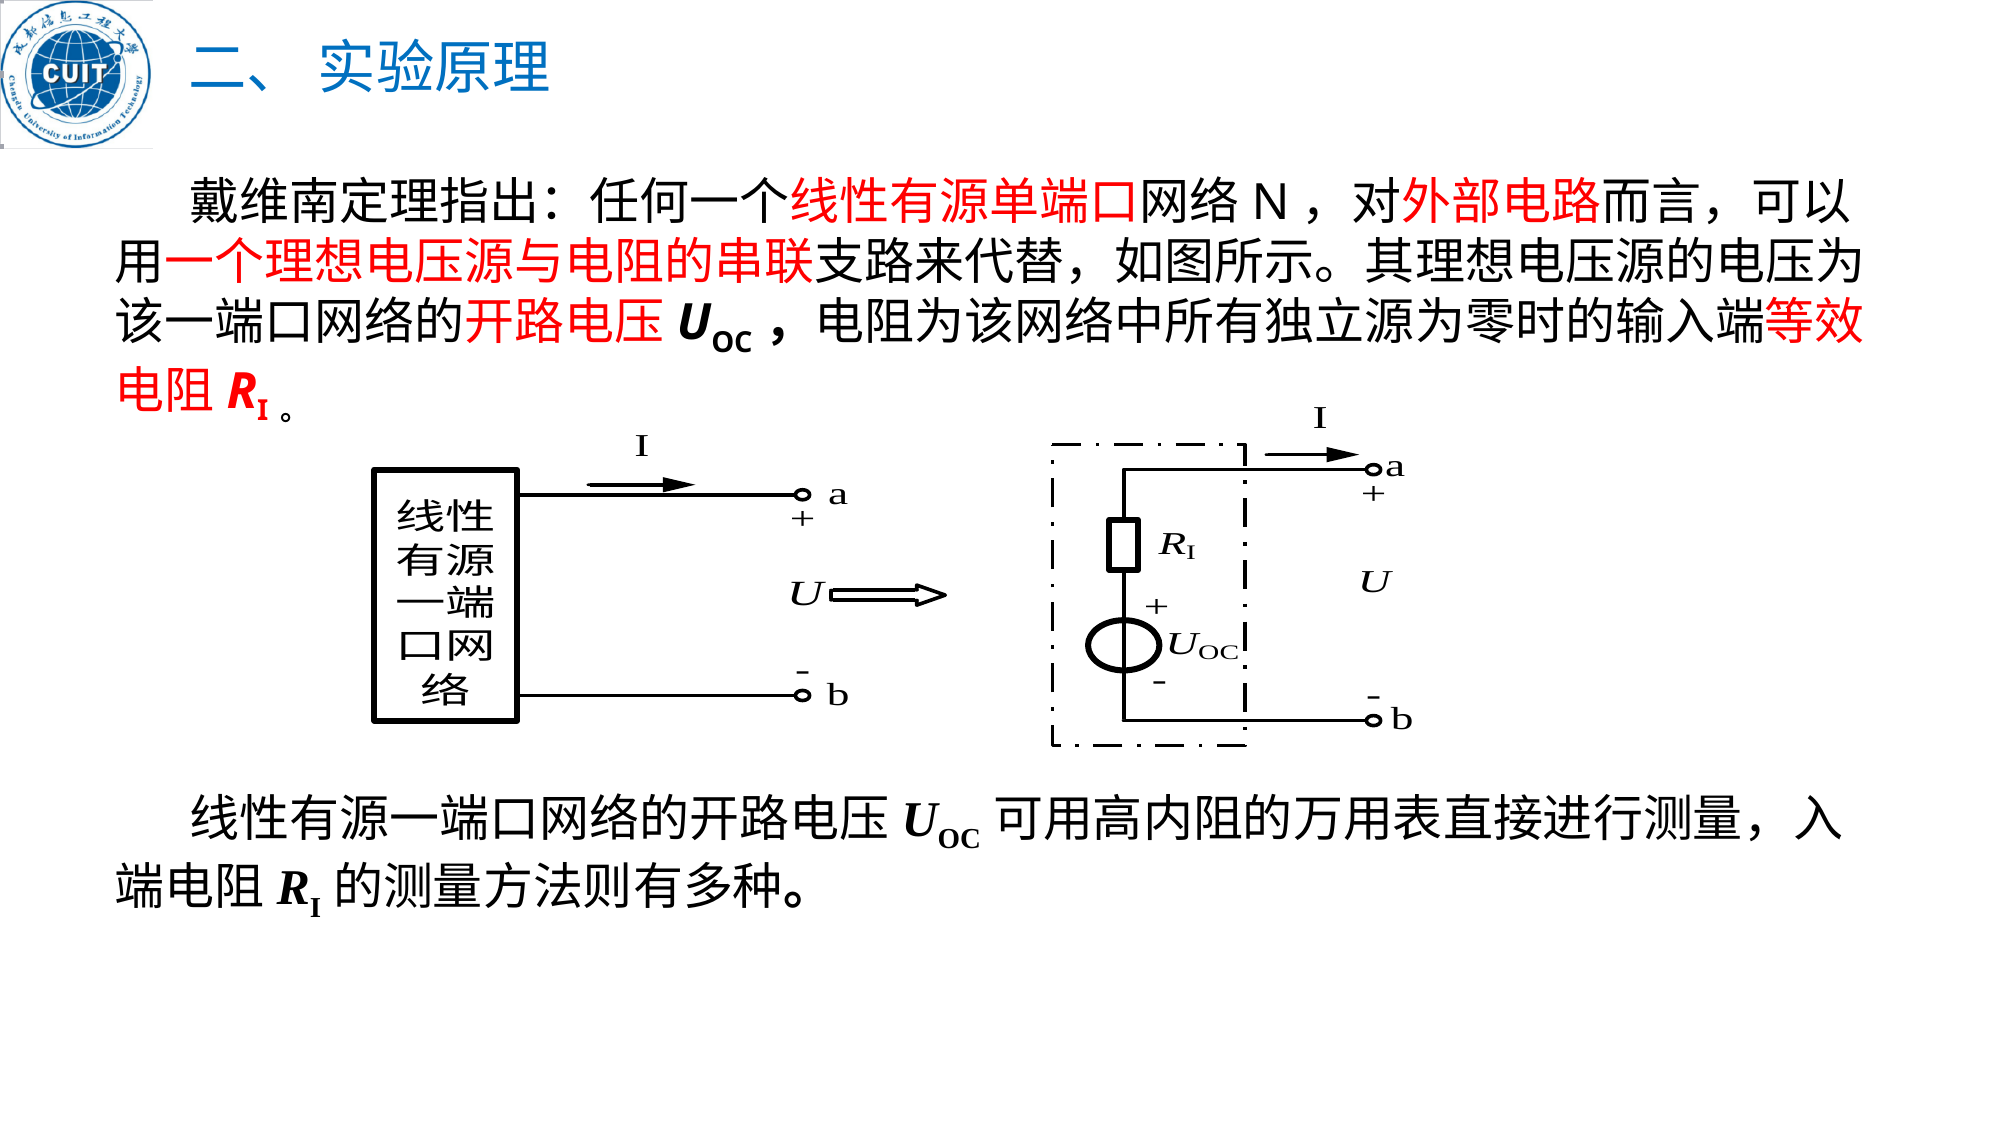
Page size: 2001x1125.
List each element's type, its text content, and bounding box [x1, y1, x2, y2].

text_box 戴维南定理指出：任何一个线性有源单端口网络N，对外部电路而言，可以用一个理想电压源与电阻的串联支路来代替，如图所示。其理想电压源的电压为该一端口网络的开路电压UOC，电阻为该网络中所有独立源为零时的输入端等效电阻RI。 线性有源一端口网络的开路电压UOC可用高内阻的万用表直接进行测量，入端电阻RI的测量方法则有多种。 [99, 162, 1886, 1012]
text_box 二、 实验原理 [173, 22, 566, 108]
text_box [356, 385, 1451, 755]
picture [0, 0, 153, 149]
